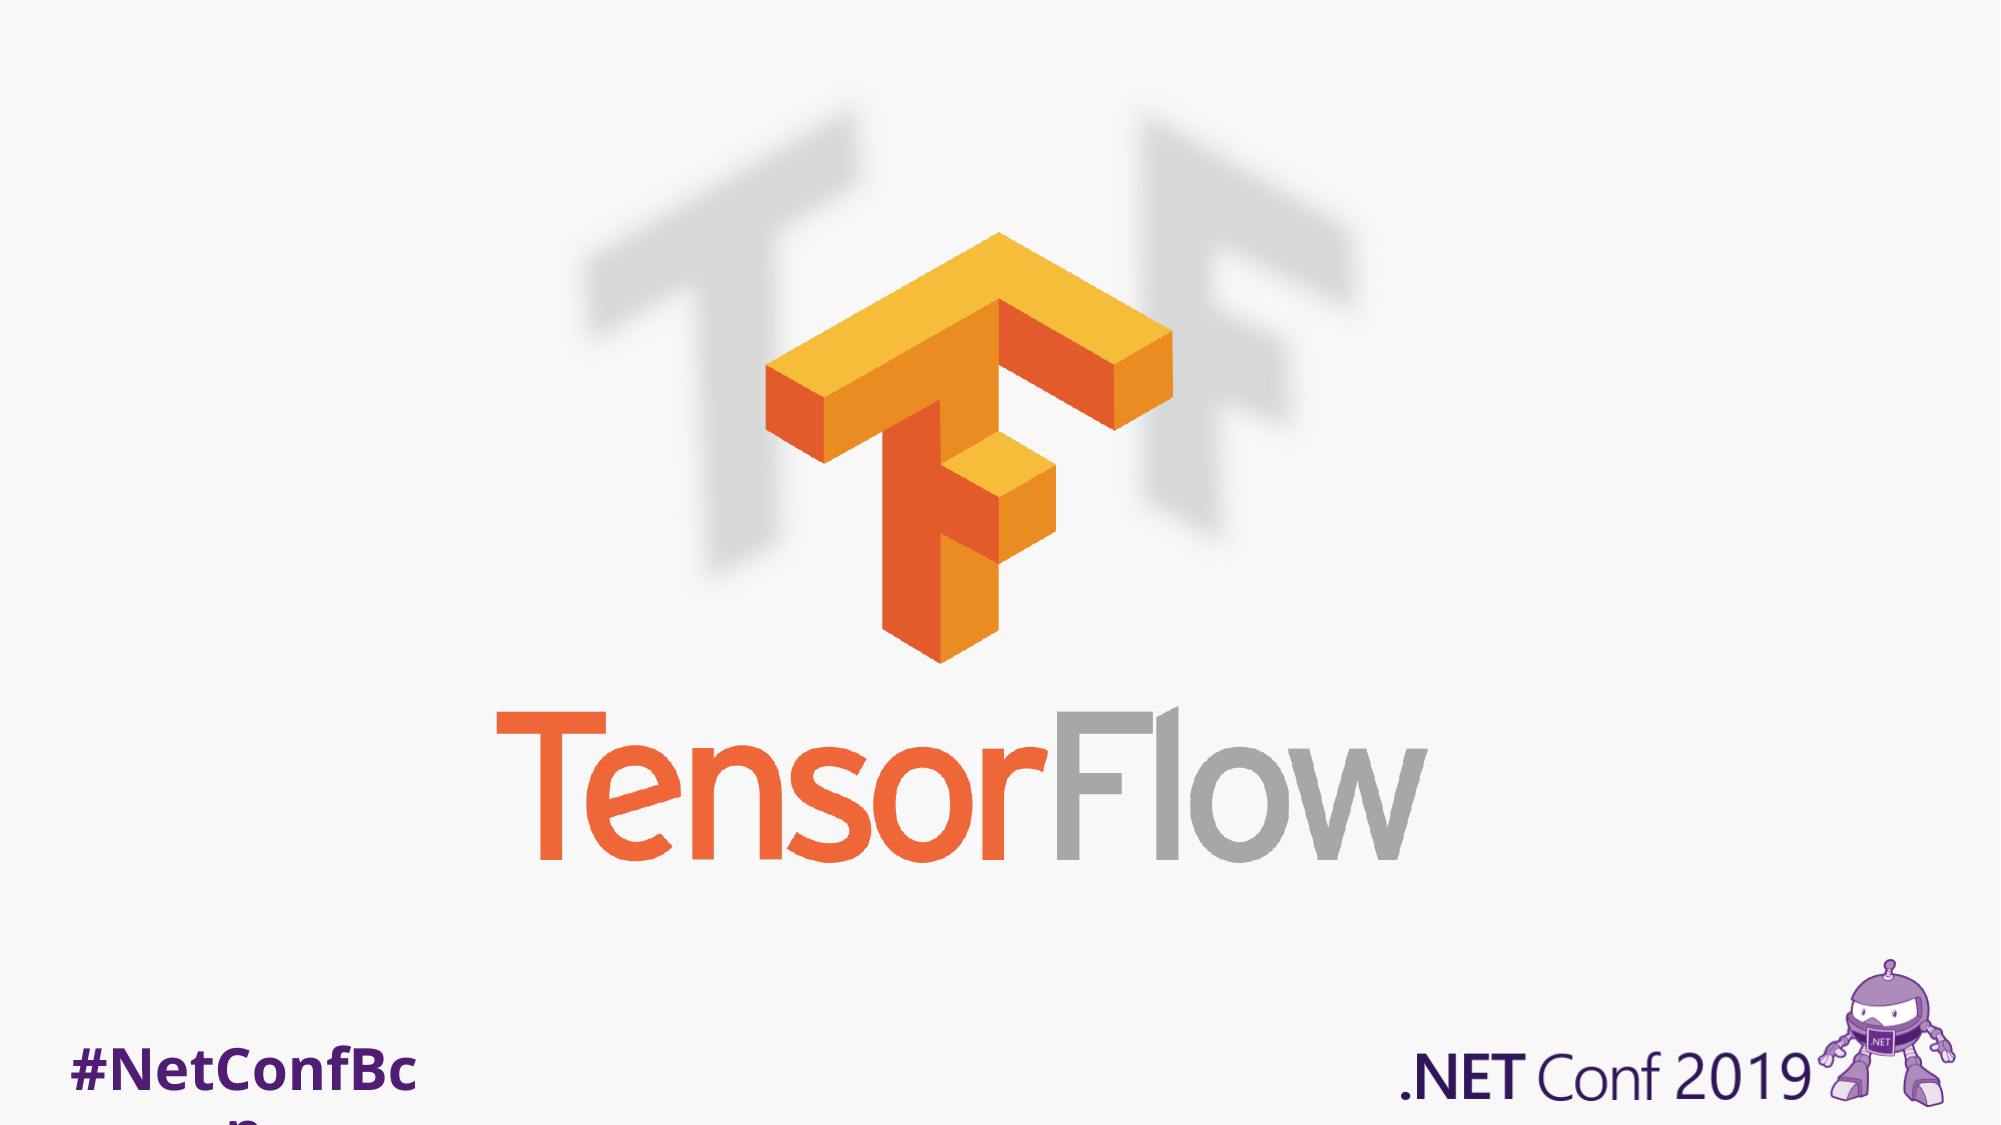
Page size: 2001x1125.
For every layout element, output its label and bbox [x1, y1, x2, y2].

picture [480, 76, 1445, 880]
picture [1401, 959, 1956, 1107]
